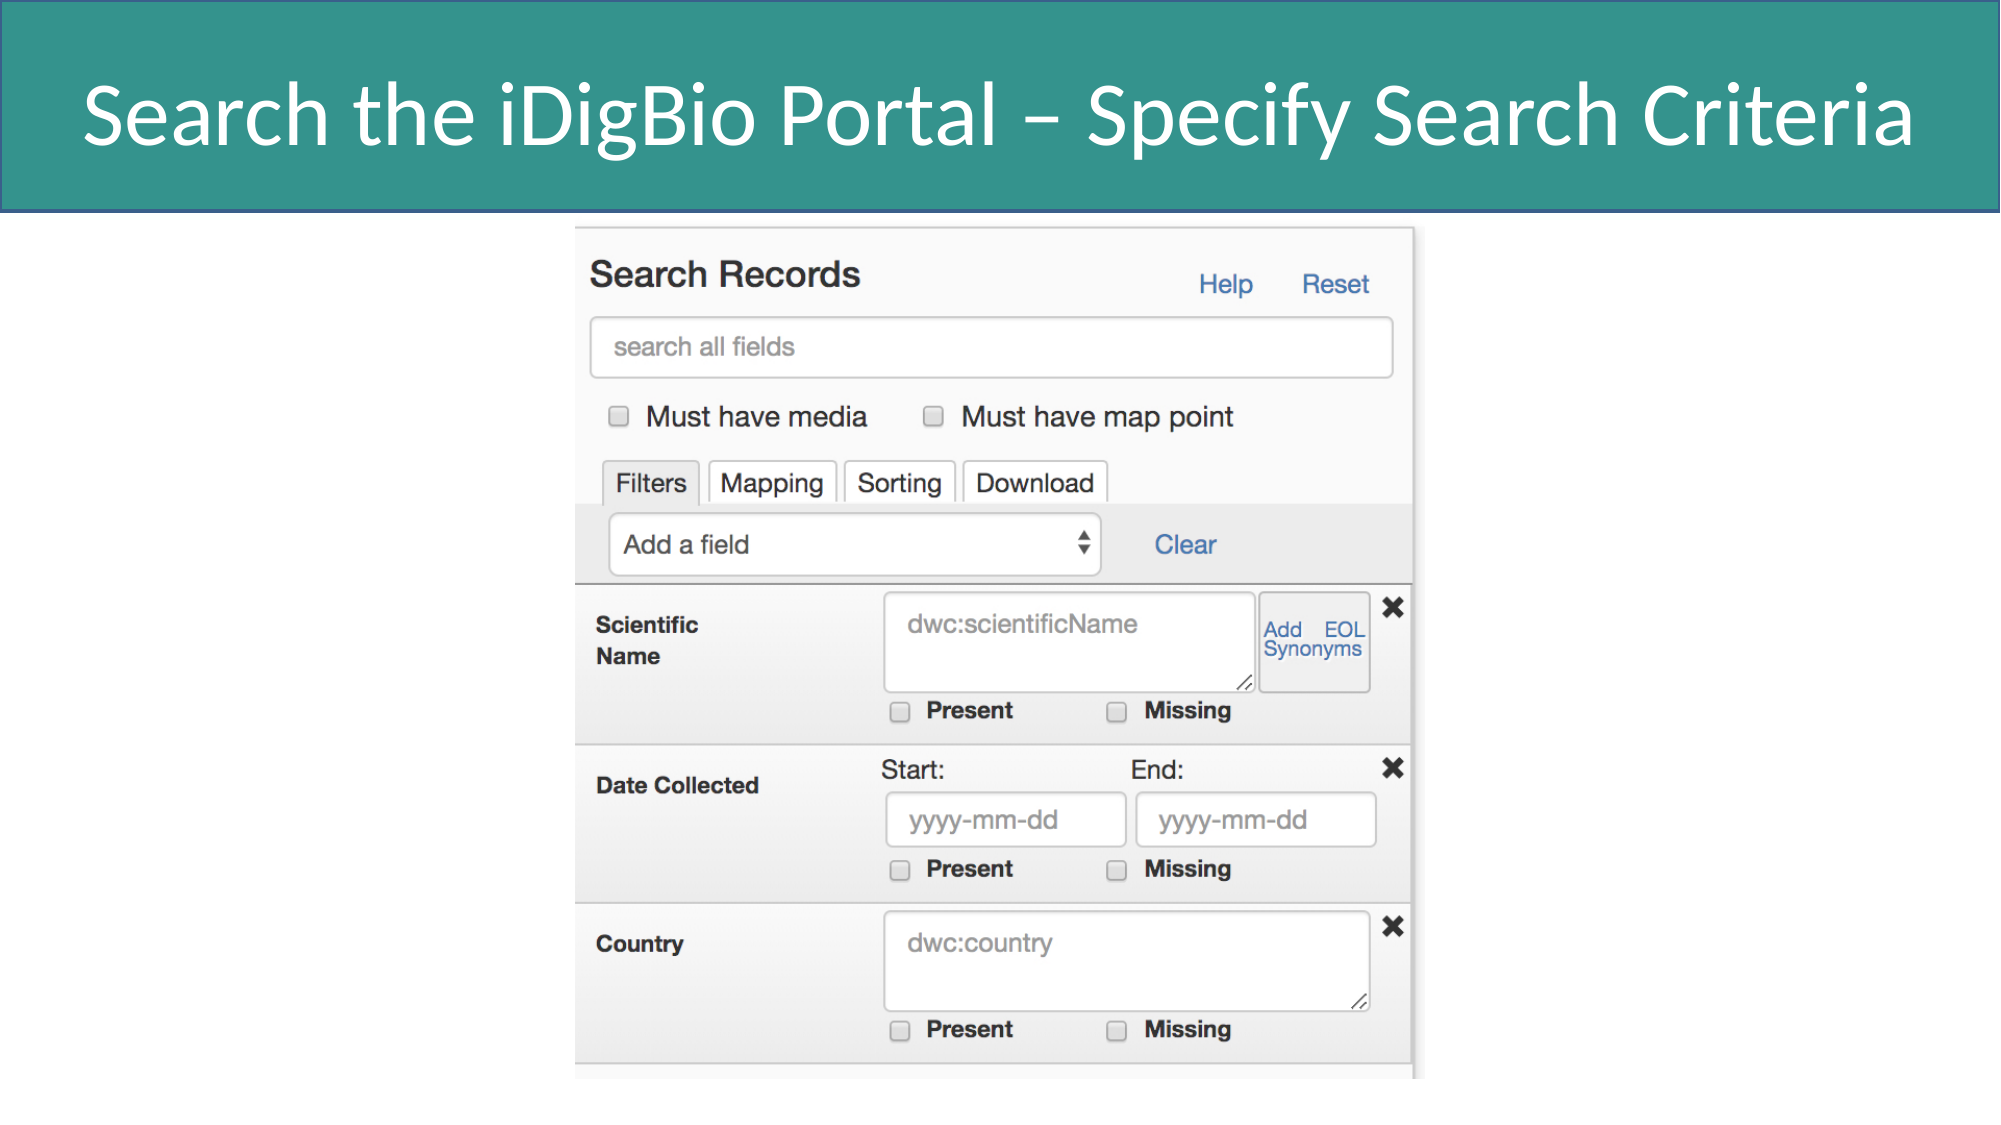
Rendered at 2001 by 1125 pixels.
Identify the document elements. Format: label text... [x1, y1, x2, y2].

picture [574, 213, 1426, 1080]
text_box Search the iDigBio Portal – Specify Search Criteria [0, 0, 2000, 213]
